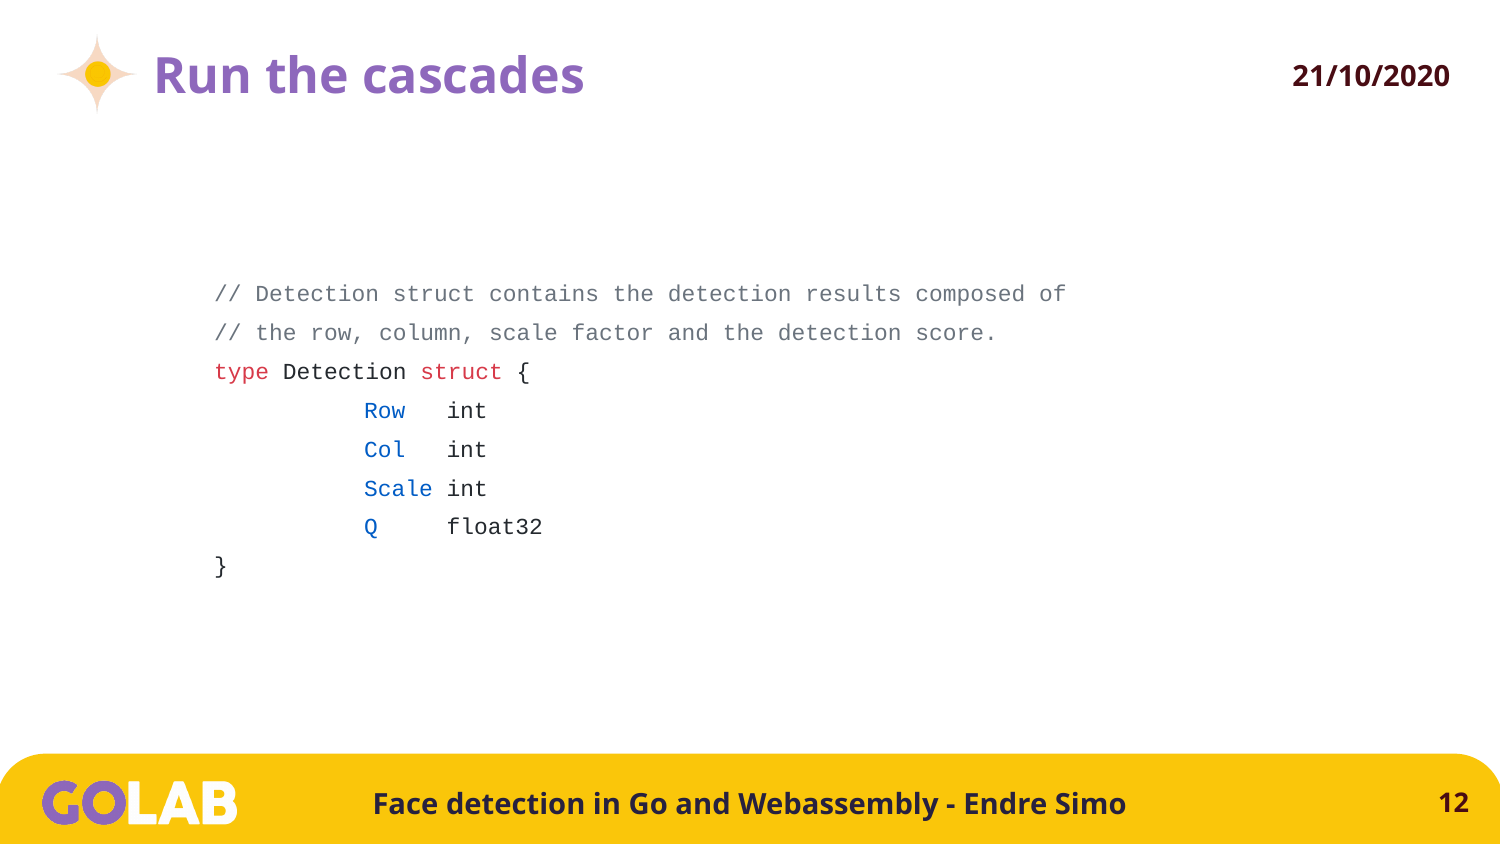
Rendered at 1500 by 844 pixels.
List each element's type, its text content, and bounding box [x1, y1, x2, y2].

picture [57, 34, 137, 114]
title Run the cascades [153, 43, 1235, 134]
picture [42, 780, 237, 825]
list // Detection struct contains the detection results composed of // the row, column, scale factor and the detection score. type Detection struct { Row int Col int Scale int Q float32 } [199, 143, 1301, 702]
